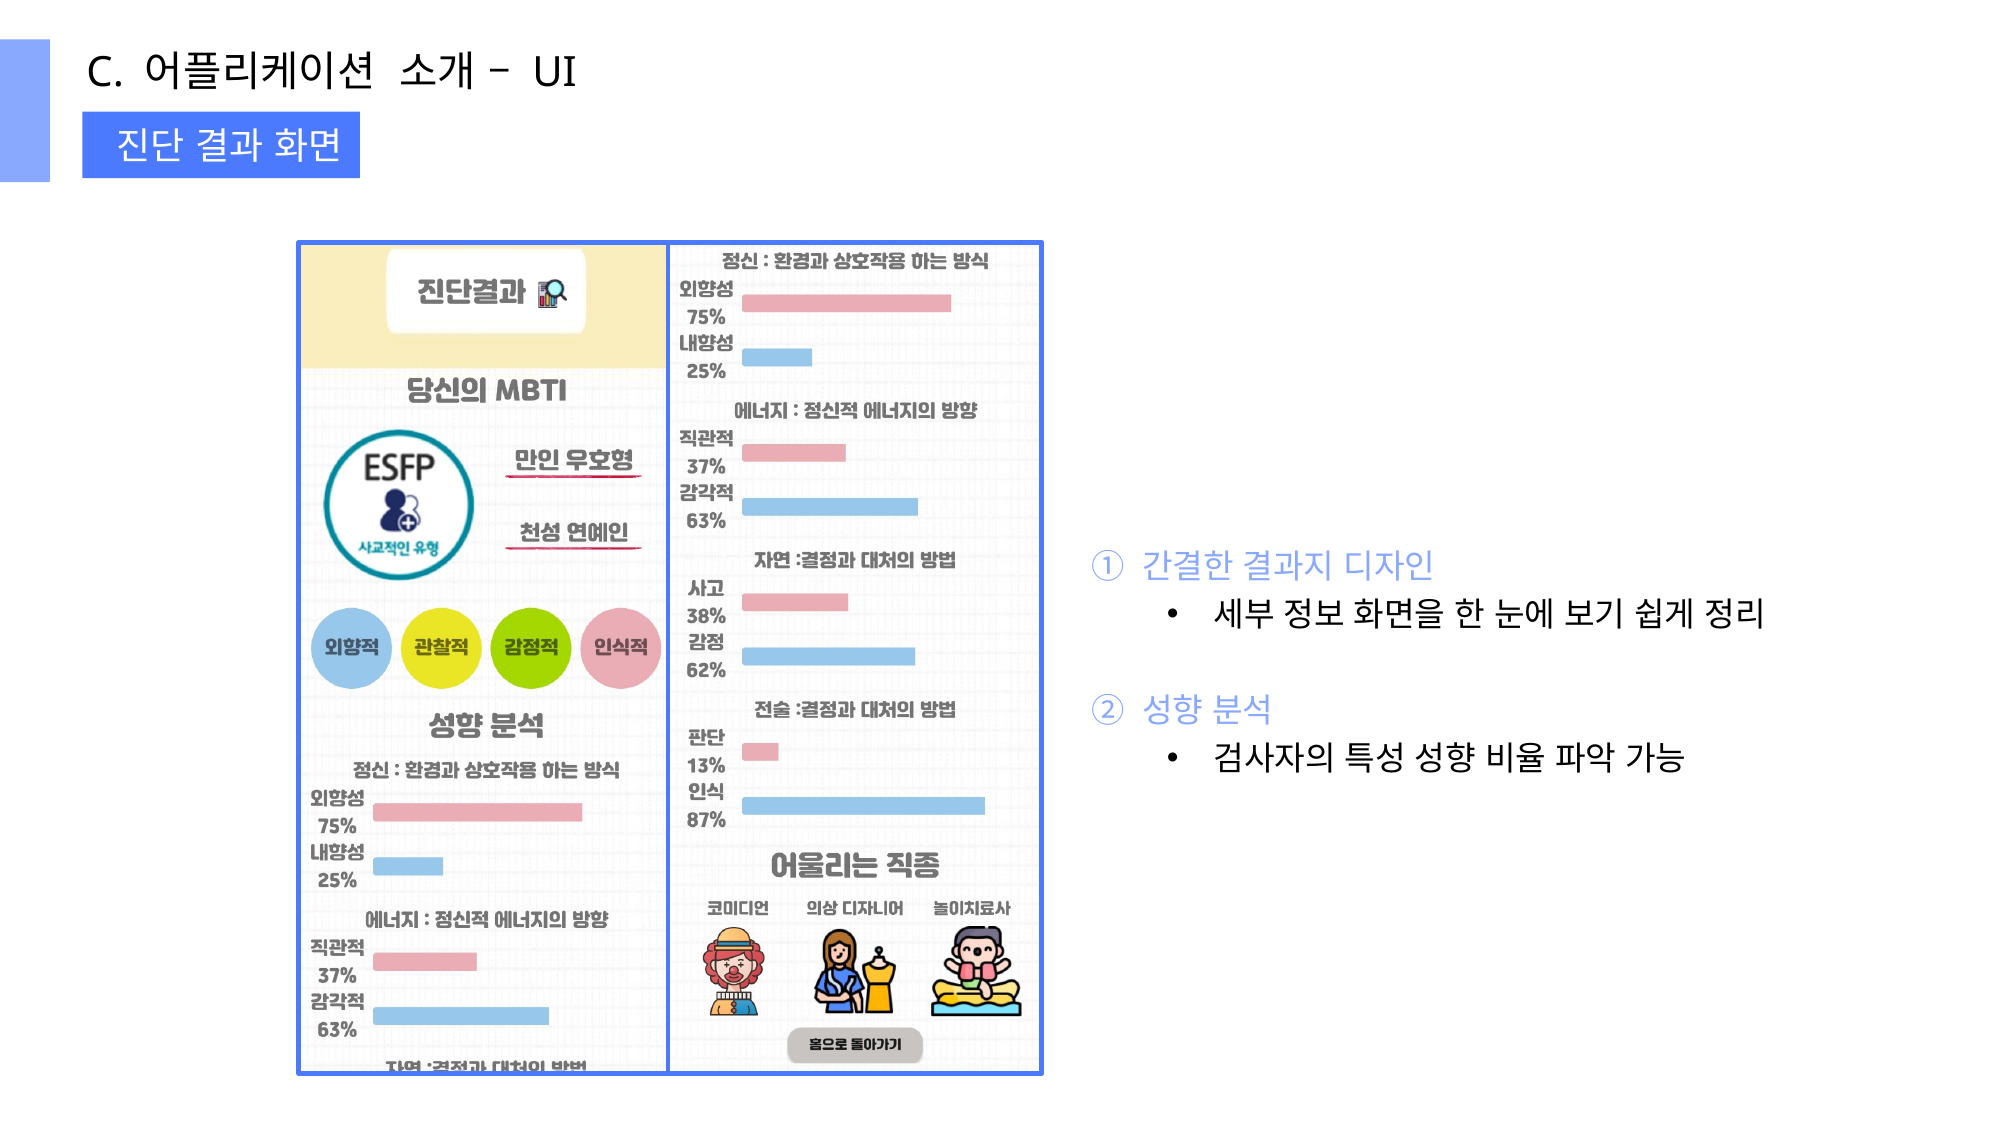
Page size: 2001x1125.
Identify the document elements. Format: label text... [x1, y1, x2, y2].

text_box [0, 38, 51, 183]
text_box ① 간결한 결과지 디자인 세부 정보 화면을 한 눈에 보기 쉽게 정리 ② 성향 분석 검사자의 특성 성향 비율 파악 가능 [1077, 530, 1799, 785]
text_box C. 어플리케이션 소개 – UI [49, 39, 2000, 106]
picture [301, 244, 1040, 1072]
text_box 진단 결과 화면 [82, 111, 360, 179]
